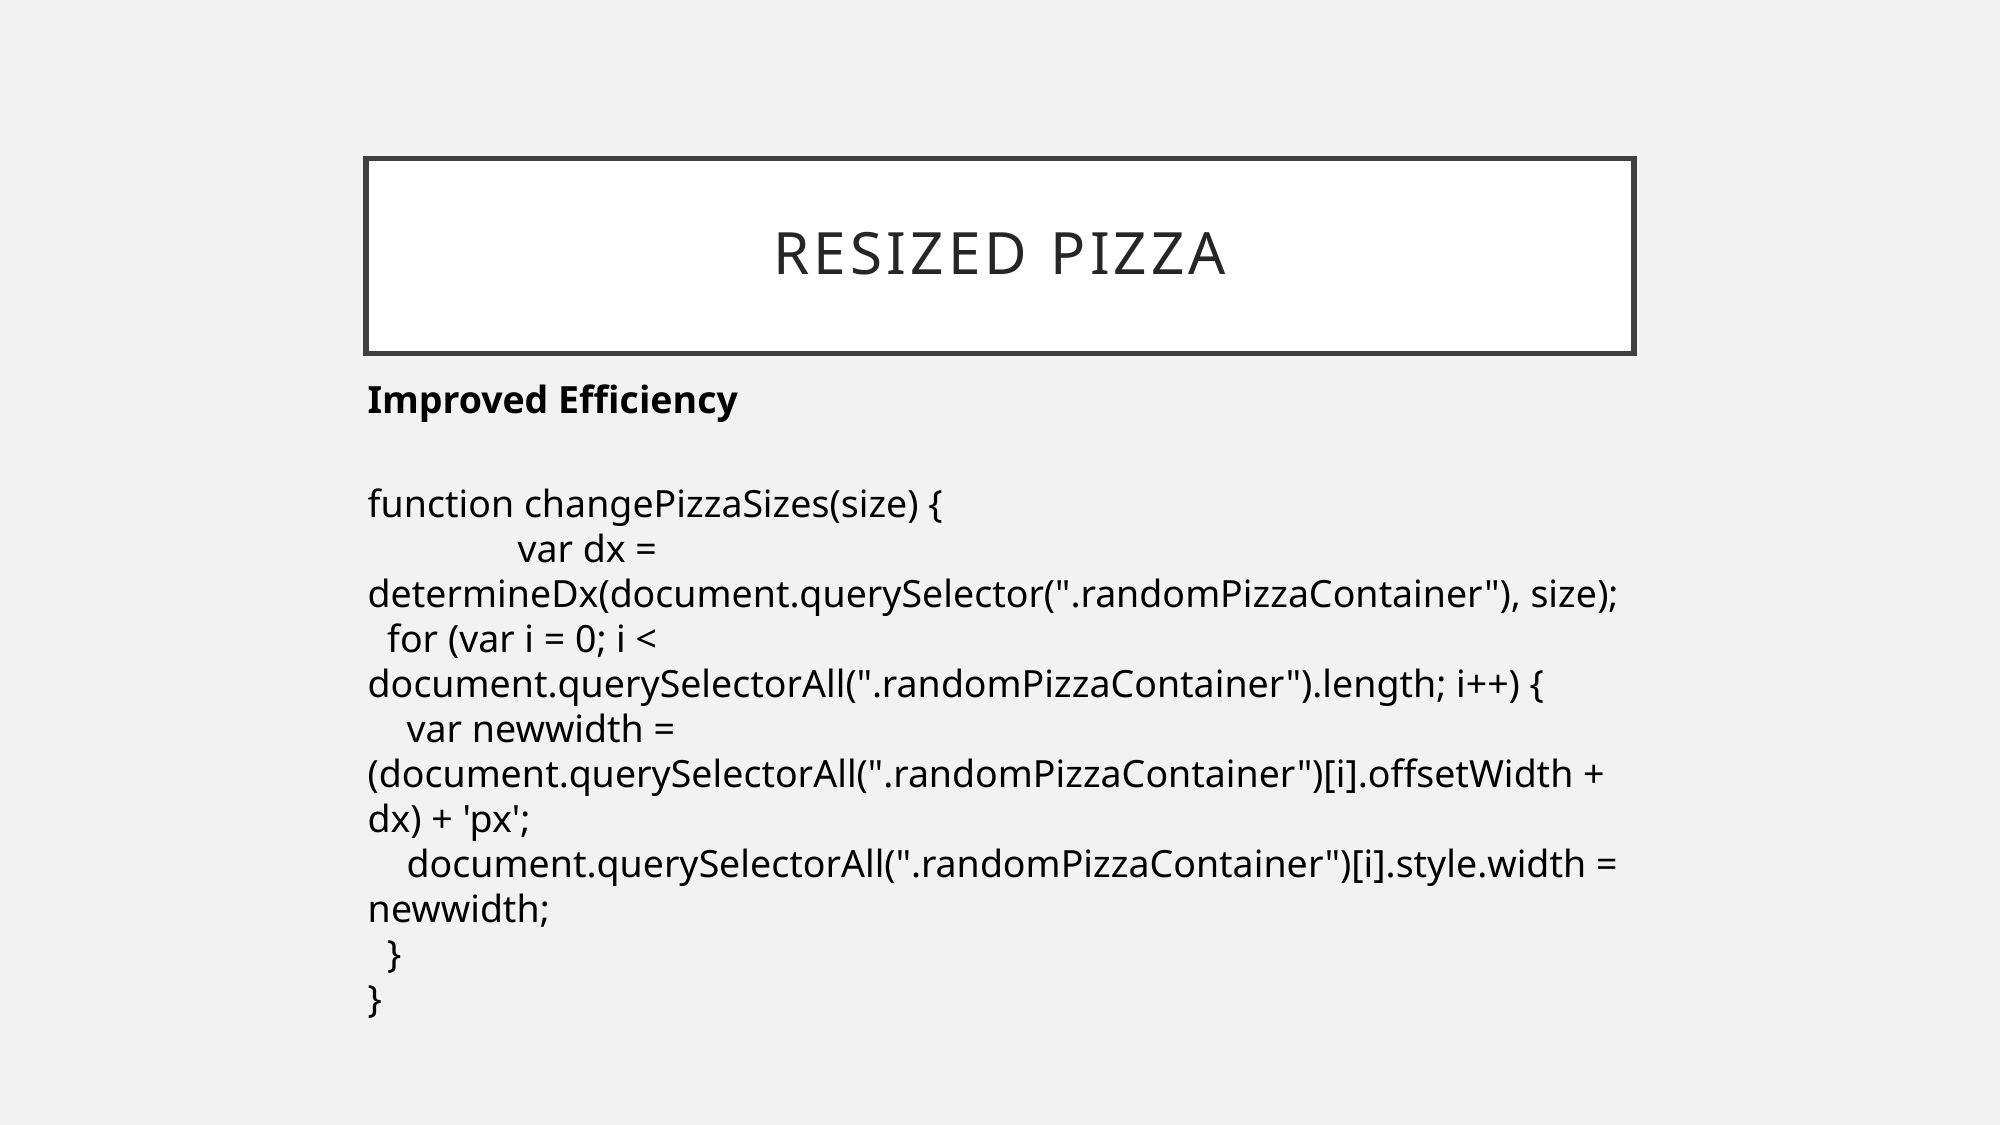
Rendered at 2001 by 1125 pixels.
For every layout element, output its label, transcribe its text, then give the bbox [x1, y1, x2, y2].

text_box Improved Efficiency [352, 368, 1353, 429]
title Resized pizza [363, 156, 1637, 356]
text_box function changePizzaSizes(size) { var dx = determineDx(document.querySelector(".randomPizzaContainer"), size); for (var i = 0; i < document.querySelectorAll(".randomPizzaContainer").length; i++) { var newwidth = (document.querySelectorAll(".randomPizzaContainer")[i].offsetWidth + dx) + 'px'; document.querySelectorAll(".randomPizzaContainer")[i].style.width = newwidth; } } [352, 472, 1642, 1028]
